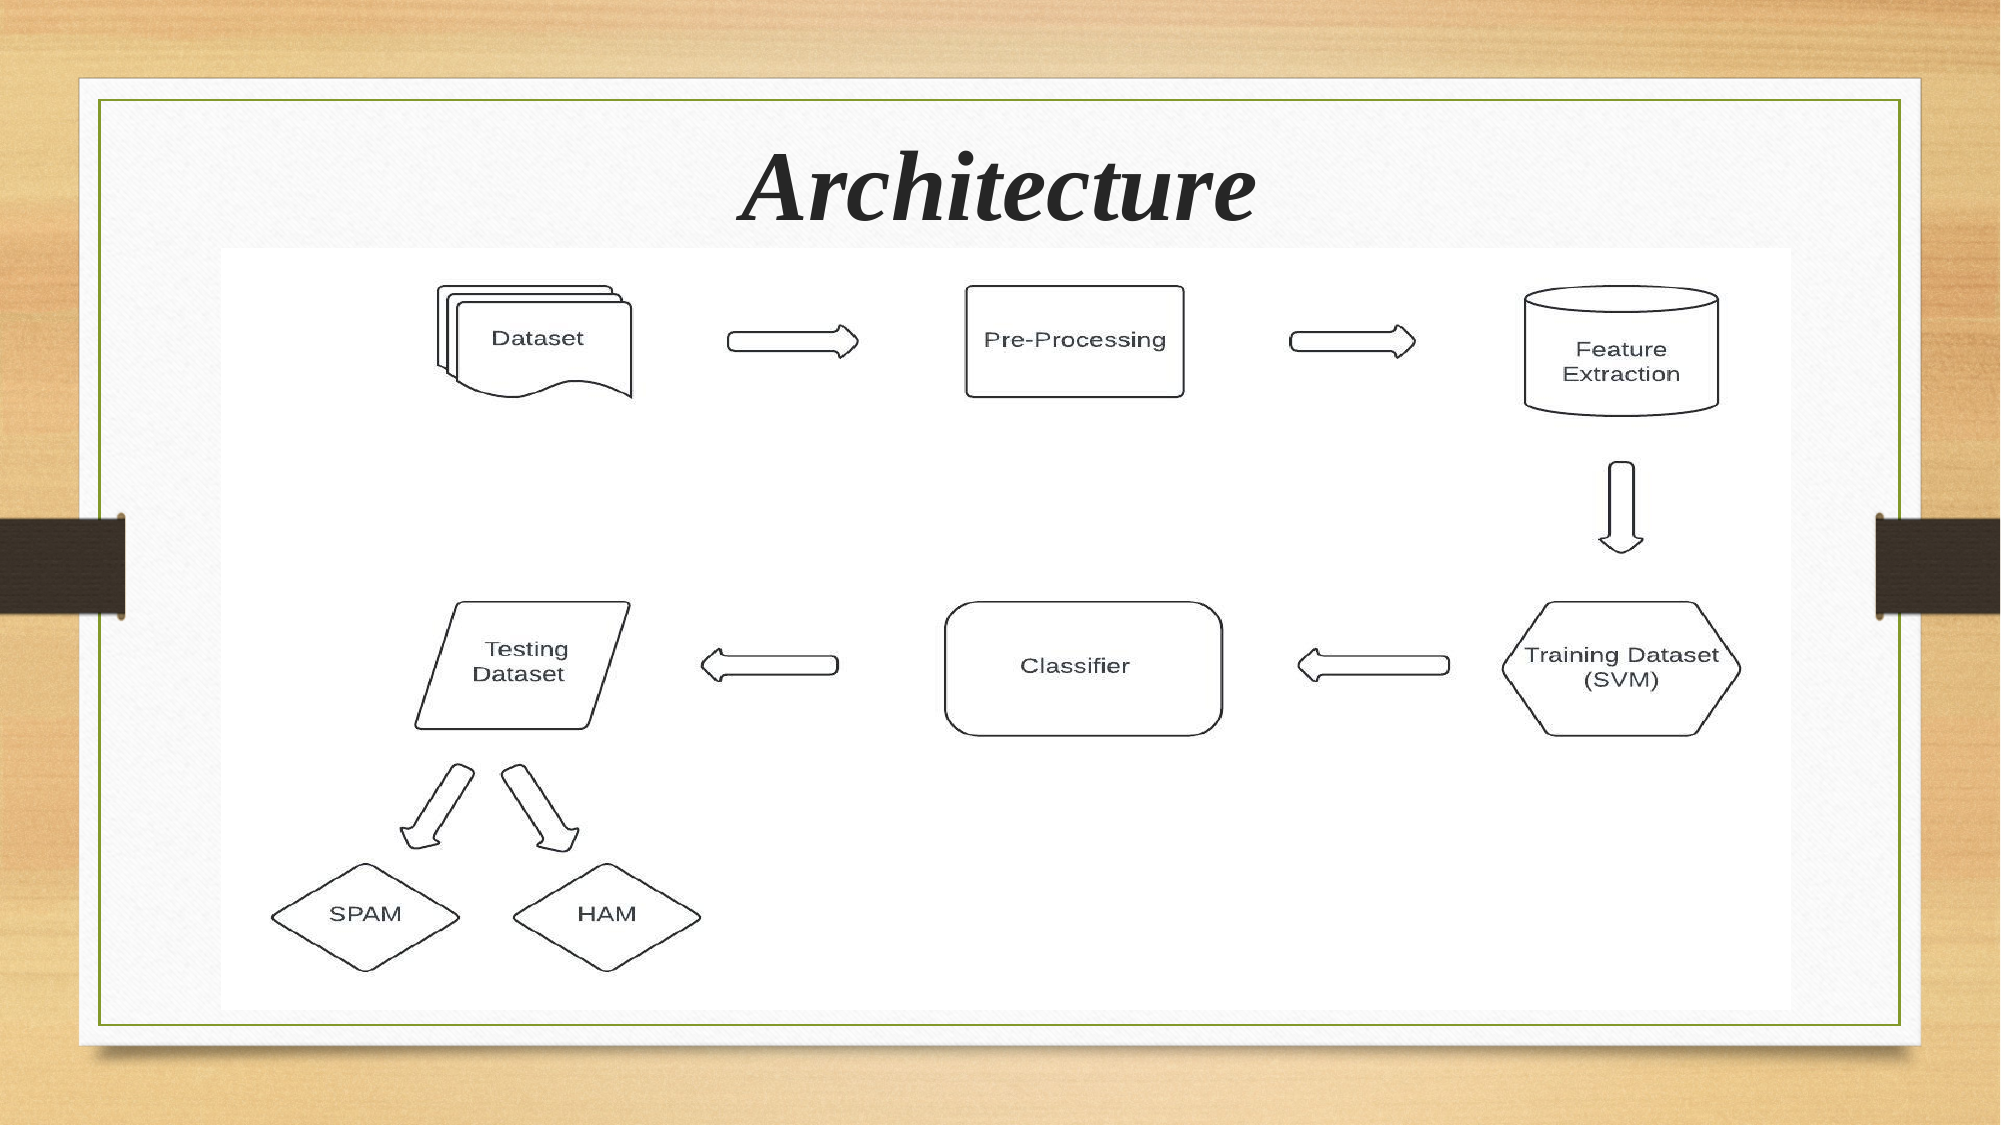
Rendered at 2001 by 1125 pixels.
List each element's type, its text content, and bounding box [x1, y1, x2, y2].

title Architecture [212, 0, 1788, 361]
picture [0, 0, 2001, 1125]
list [221, 248, 1792, 1010]
